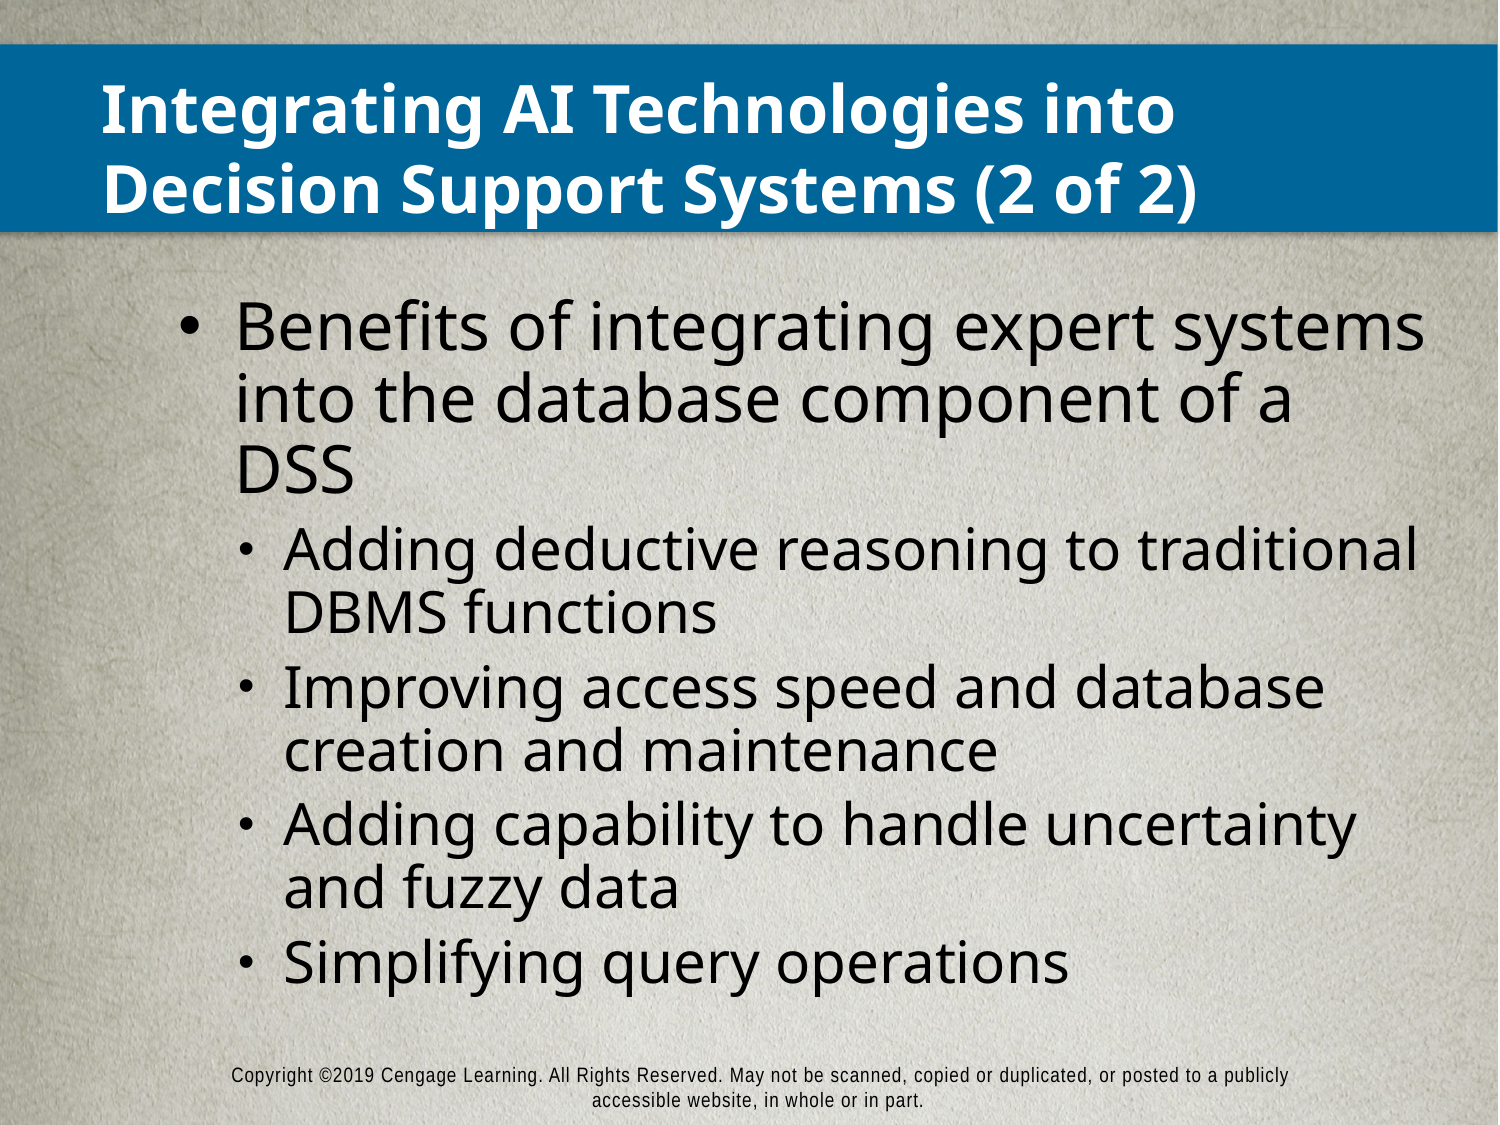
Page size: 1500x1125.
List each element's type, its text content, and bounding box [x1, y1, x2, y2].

title Integrating AI Technologies into Decision Support Systems (2 of 2) [86, 75, 1437, 220]
picture [0, 0, 1498, 44]
picture [486, 220, 495, 228]
picture [722, 220, 739, 228]
picture [0, 233, 1498, 1123]
list Benefits of integrating expert systems into the database component of a DSS Adding deductive reasoning to traditional DBMS functions Improving access speed and database creation and maintenance Adding capability to handle uncertainty and fuzzy data Simplifying query operations [163, 285, 1447, 945]
picture [528, 220, 537, 228]
